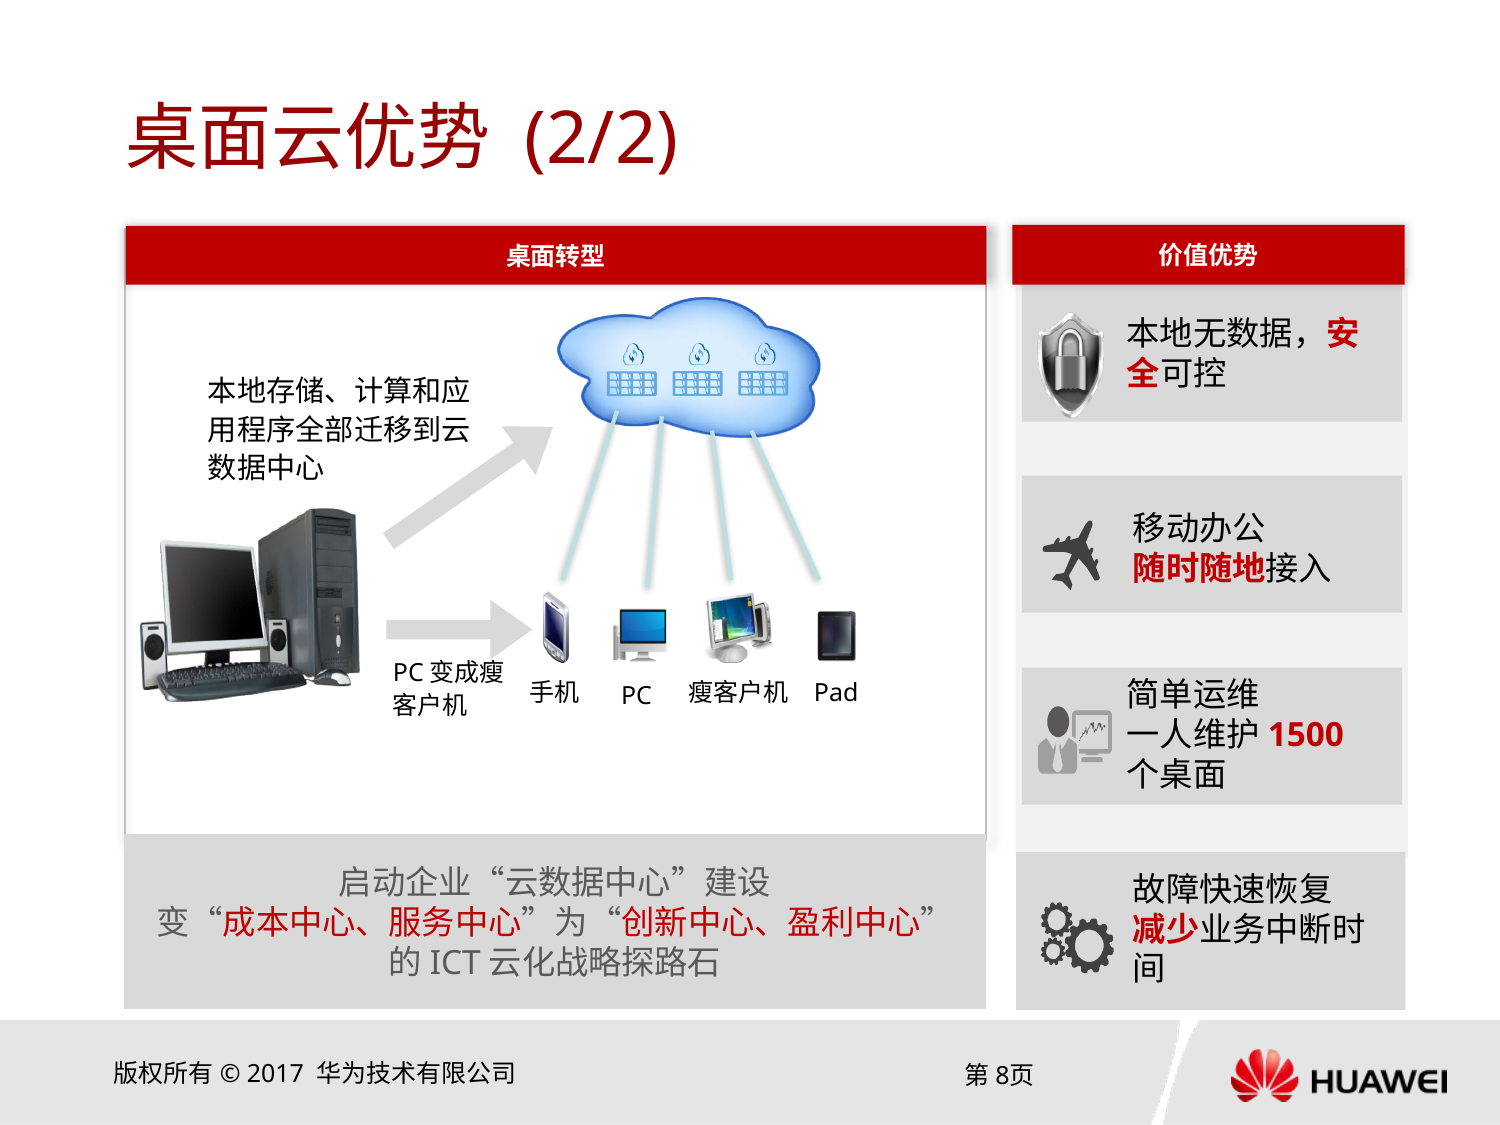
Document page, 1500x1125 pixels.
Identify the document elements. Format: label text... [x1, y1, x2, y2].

text_box [1021, 667, 1403, 805]
text_box 价值优势 [1012, 224, 1405, 285]
text_box [1016, 851, 1406, 1010]
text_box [1037, 705, 1112, 774]
text_box [1021, 290, 1403, 422]
picture [0, 1020, 1500, 1125]
text_box [1042, 520, 1100, 591]
title 桌面云优势 (2/2) [111, 63, 1412, 207]
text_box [137, 294, 882, 729]
text_box 故障快速恢复 减少业务中断时间 [1112, 857, 1397, 998]
text_box [1403, 289, 1408, 302]
text_box 启动企业“云数据中心”建设 变“成本中心、服务中心”为“创新中心、盈利中心” 的ICT云化战略探路石 [123, 834, 987, 1009]
text_box 简单运维 一人维护1500个桌面 [1106, 662, 1400, 803]
text_box [125, 289, 987, 834]
text_box 移动办公 随时随地接入 [1112, 497, 1406, 598]
text_box [1015, 290, 1408, 858]
picture [1028, 310, 1112, 423]
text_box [1040, 902, 1114, 974]
text_box 桌面转型 [125, 225, 987, 285]
text_box [1021, 475, 1403, 613]
text_box 本地无数据，安全可控 [1106, 302, 1412, 403]
